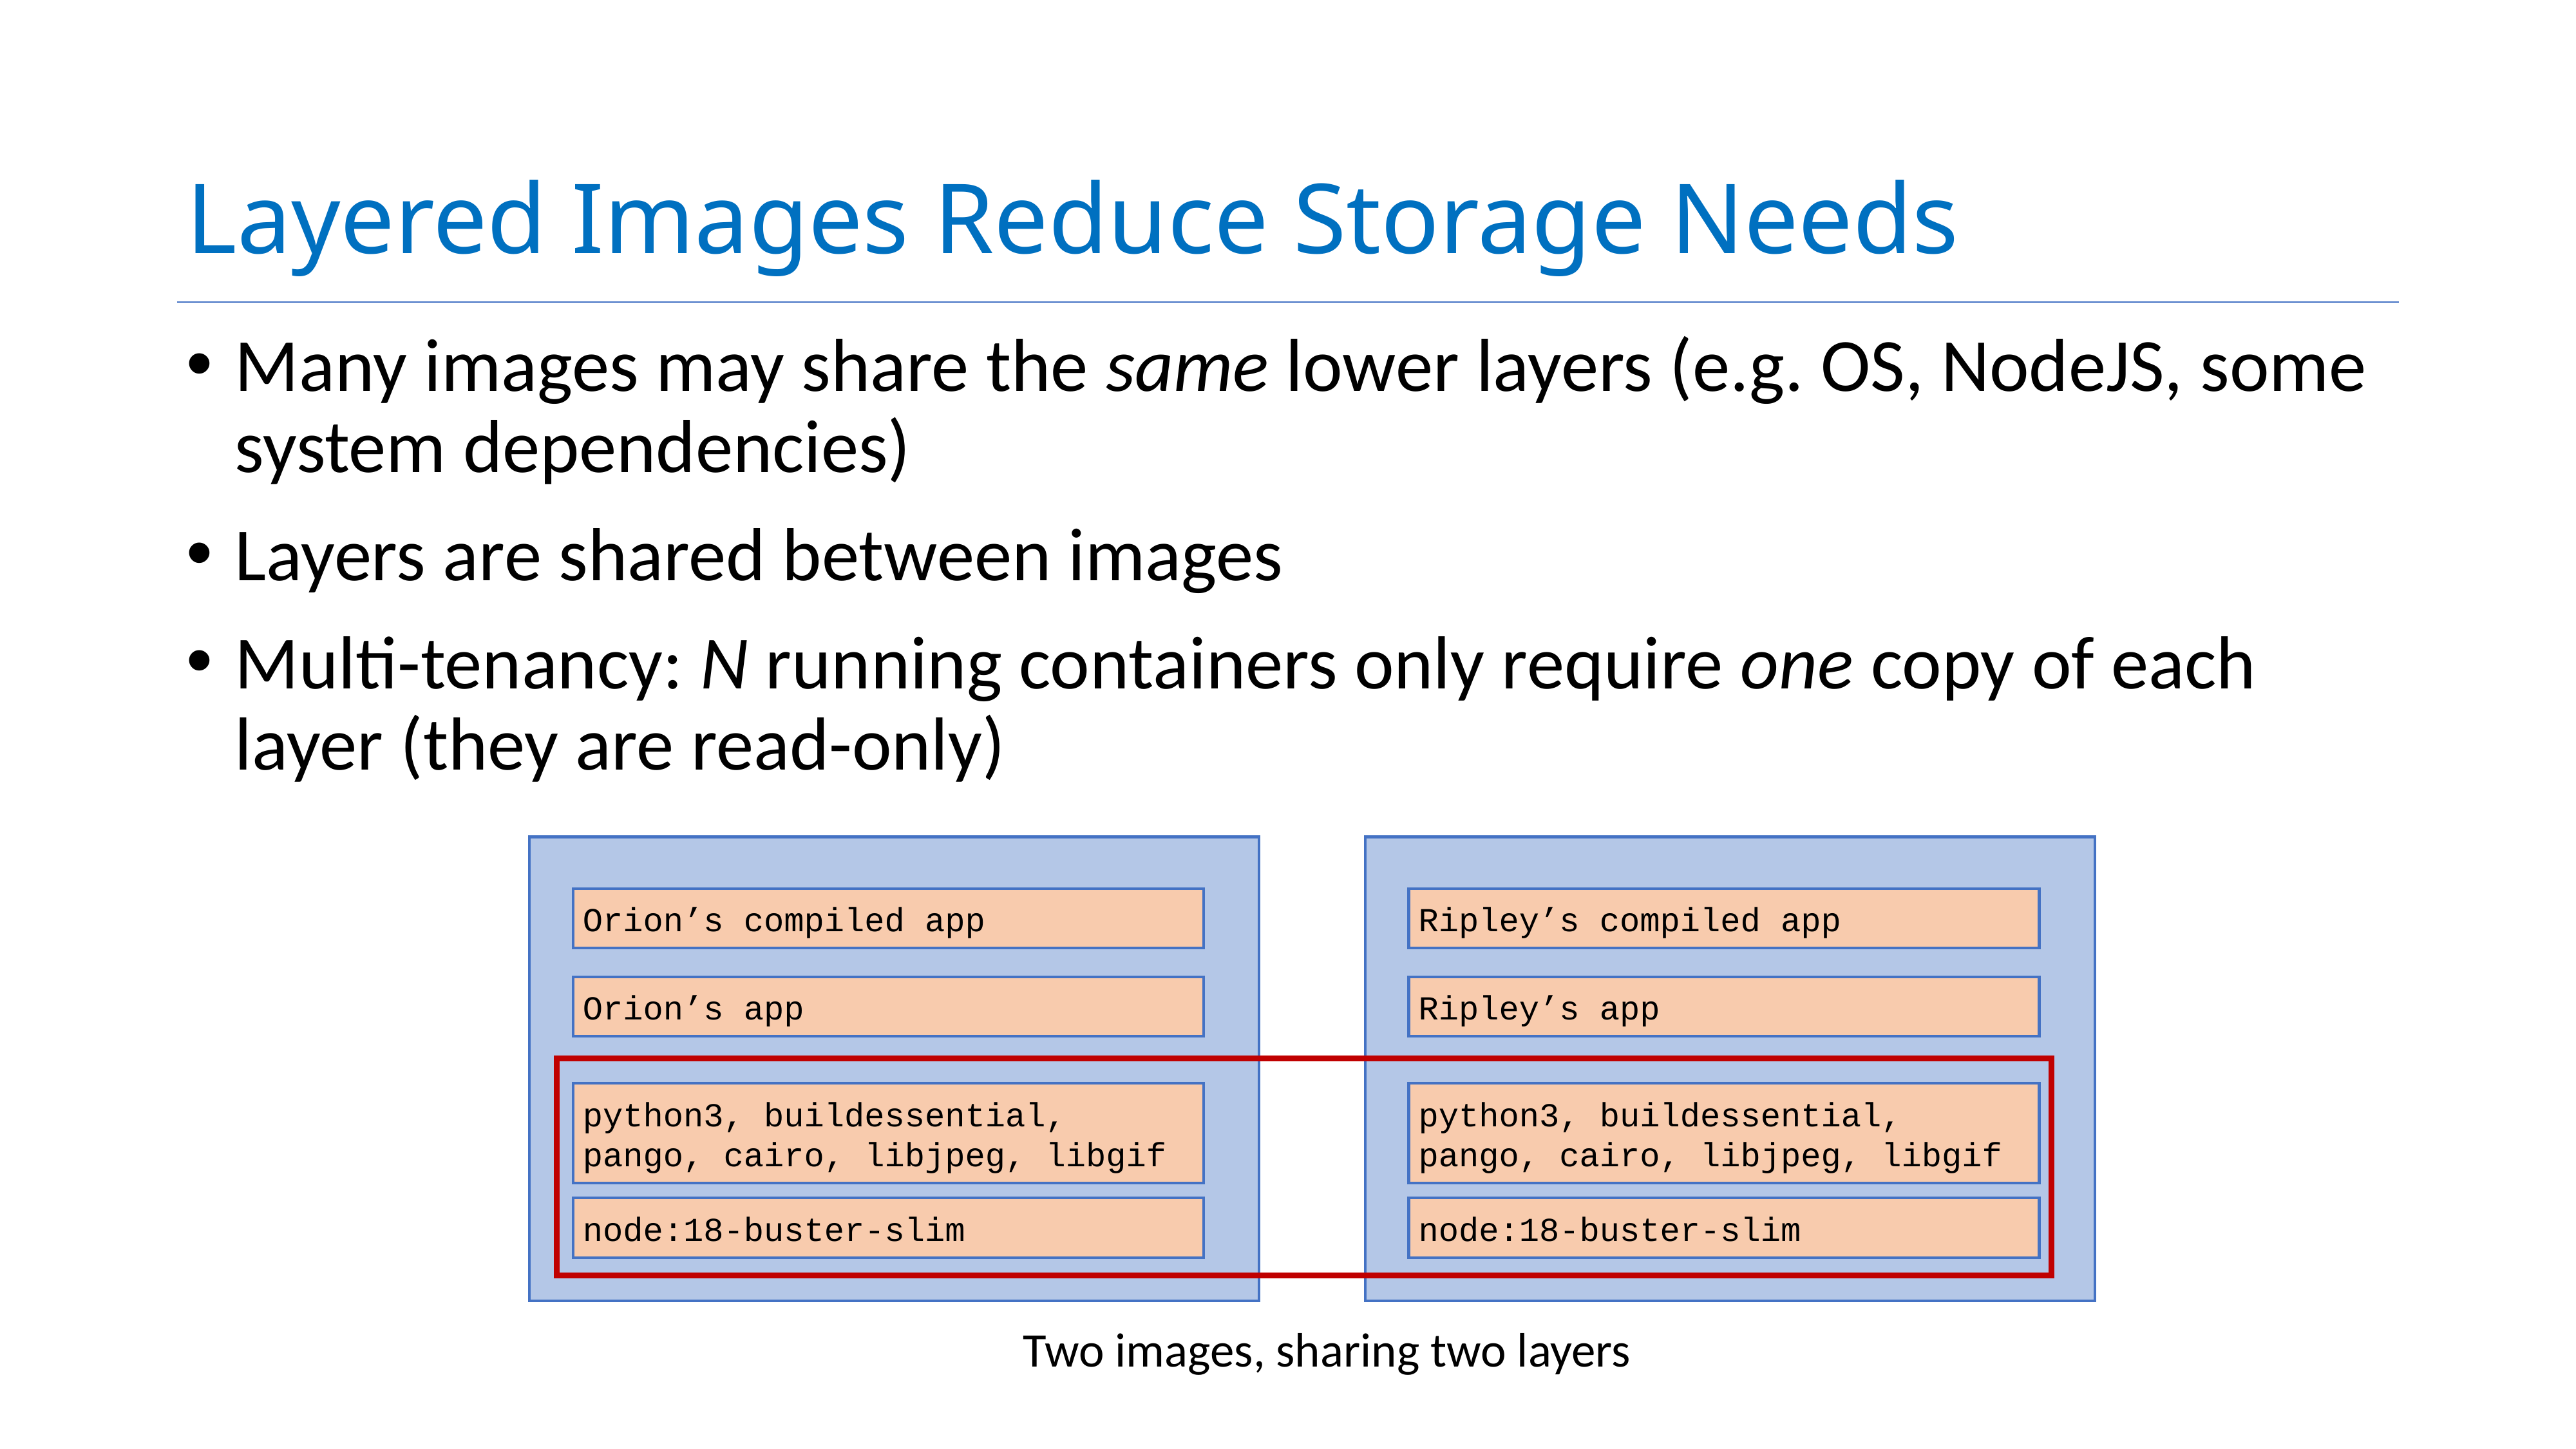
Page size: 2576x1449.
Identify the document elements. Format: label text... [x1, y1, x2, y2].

list Many images may share the same lower layers (e.g. OS, NodeJS, some system dependencies) Layers are shared between images Multi-tenancy: N running containers only require one copy of each layer (they are read-only) [176, 316, 2400, 1238]
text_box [529, 837, 2096, 1387]
title Layered Images Reduce Storage Needs [176, 3, 2400, 285]
